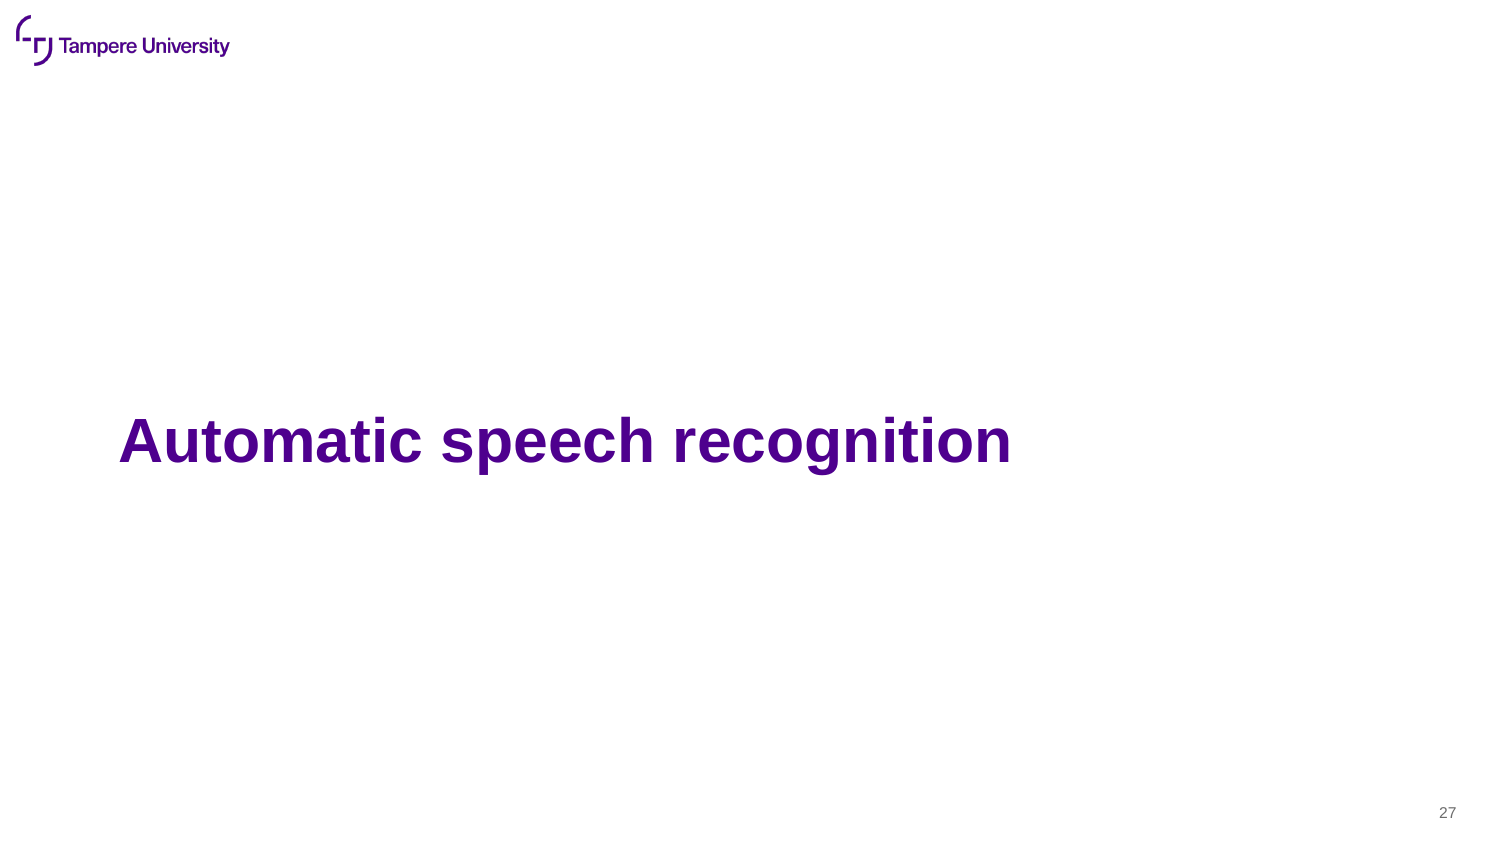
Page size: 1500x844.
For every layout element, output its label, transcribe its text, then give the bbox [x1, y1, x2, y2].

picture [15, 14, 230, 66]
slide_number 27 [1439, 798, 1486, 830]
title Automatic speech recognition [103, 400, 1397, 481]
